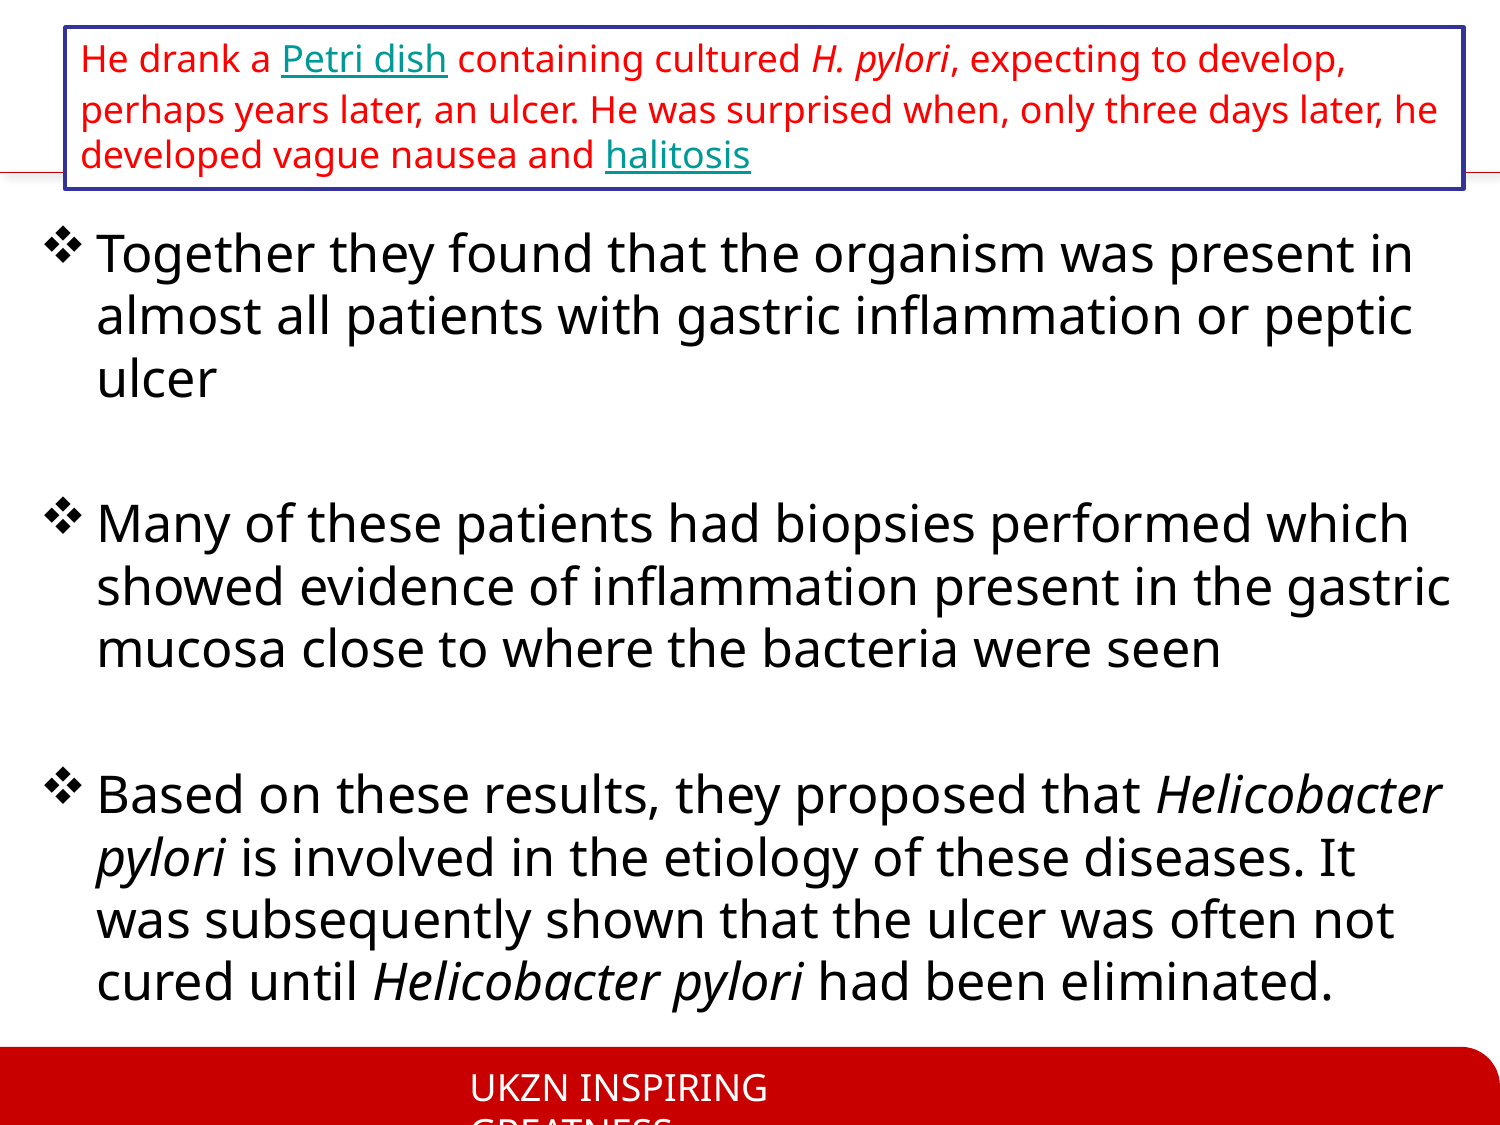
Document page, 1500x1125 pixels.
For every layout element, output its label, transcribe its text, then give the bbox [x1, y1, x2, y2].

list Together they found that the organism was present in almost all patients with gastric inflammation or peptic ulcer Many of these patients had biopsies performed which showed evidence of inflammation present in the gastric mucosa close to where the bacteria were seen Based on these results, they proposed that Helicobacter pylori is involved in the etiology of these diseases. It was subsequently shown that the ulcer was often not cured until Helicobacter pylori had been eliminated. [24, 212, 1476, 1038]
text_box He drank a Petri dish containing cultured H. pylori, expecting to develop, perhaps years later, an ulcer. He was surprised when, only three days later, he developed vague nausea and halitosis [63, 25, 1466, 191]
